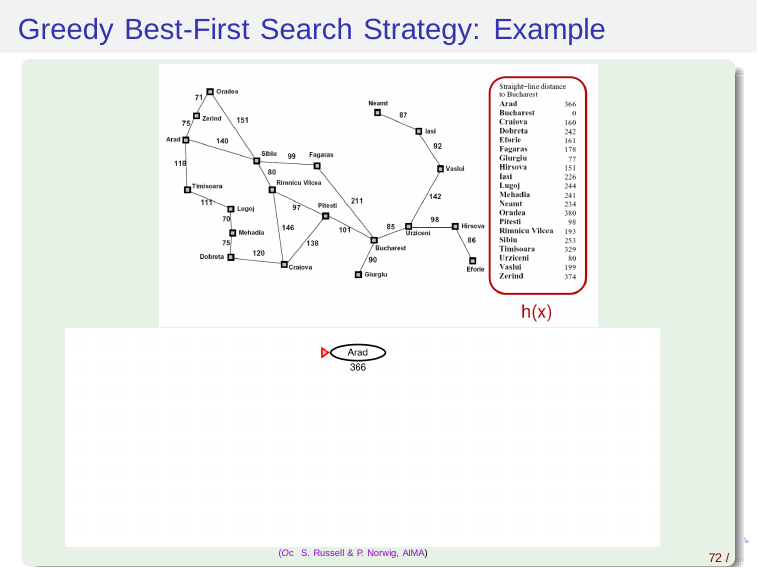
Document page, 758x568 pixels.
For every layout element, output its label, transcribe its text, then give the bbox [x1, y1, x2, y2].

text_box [21, 58, 744, 568]
text_box Greedy Best-First Search Strategy: Example [15, 7, 612, 46]
